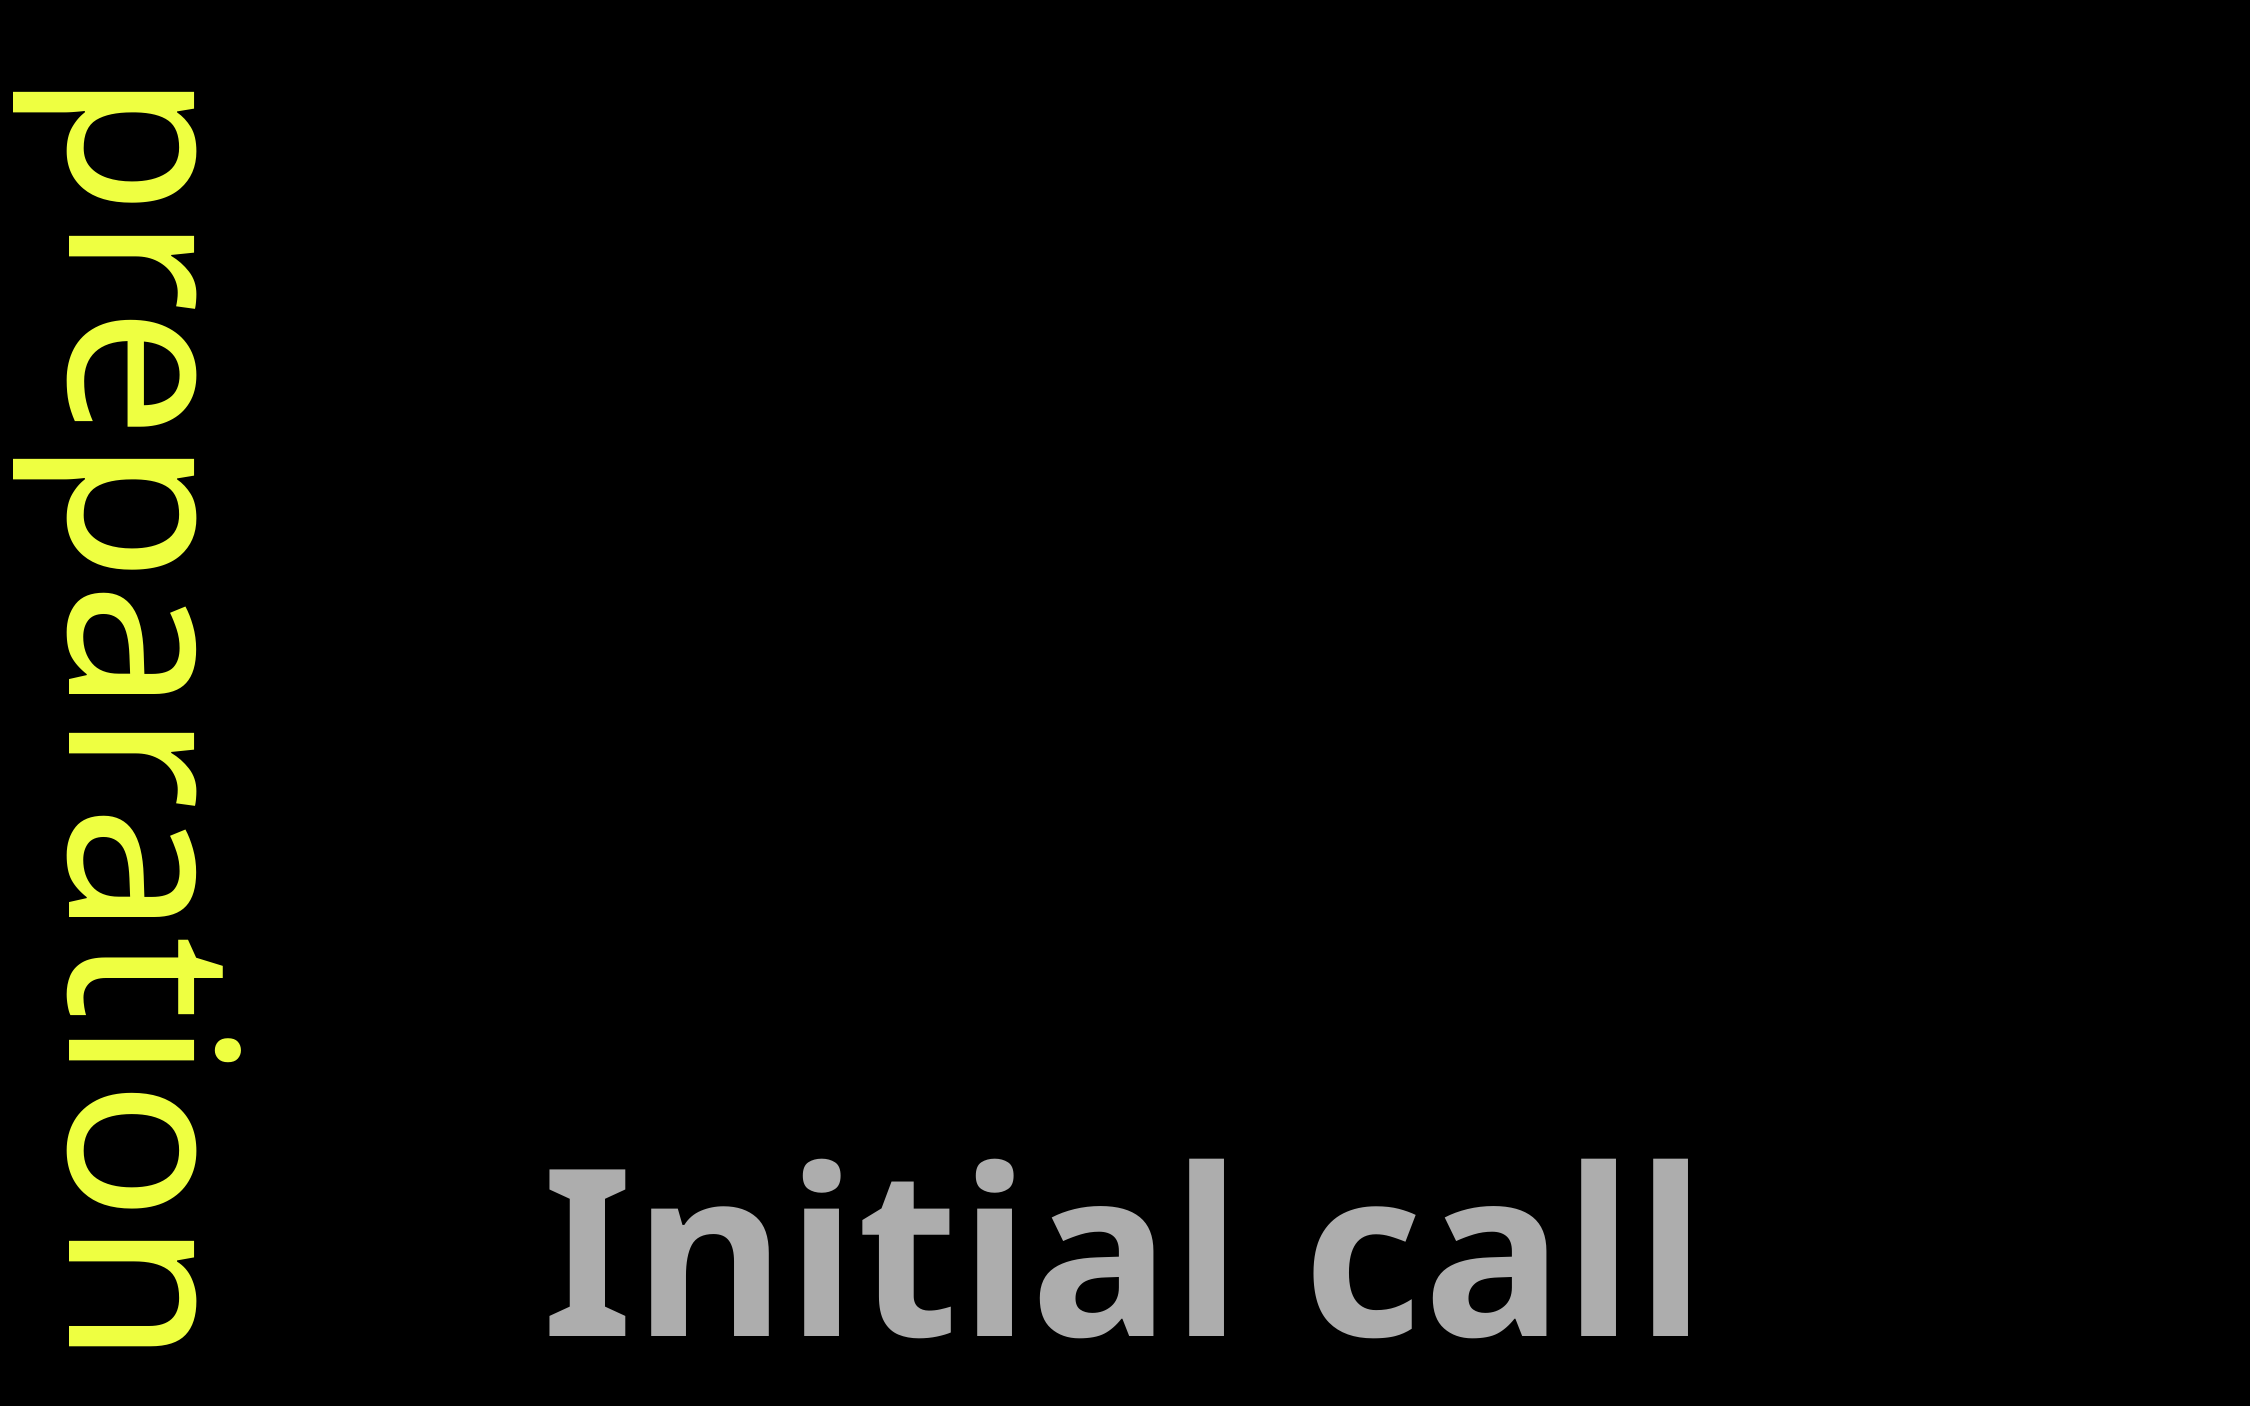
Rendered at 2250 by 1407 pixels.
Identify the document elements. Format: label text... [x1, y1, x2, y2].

title preparation [0, 0, 279, 1407]
title Initial call [279, 710, 2250, 1407]
